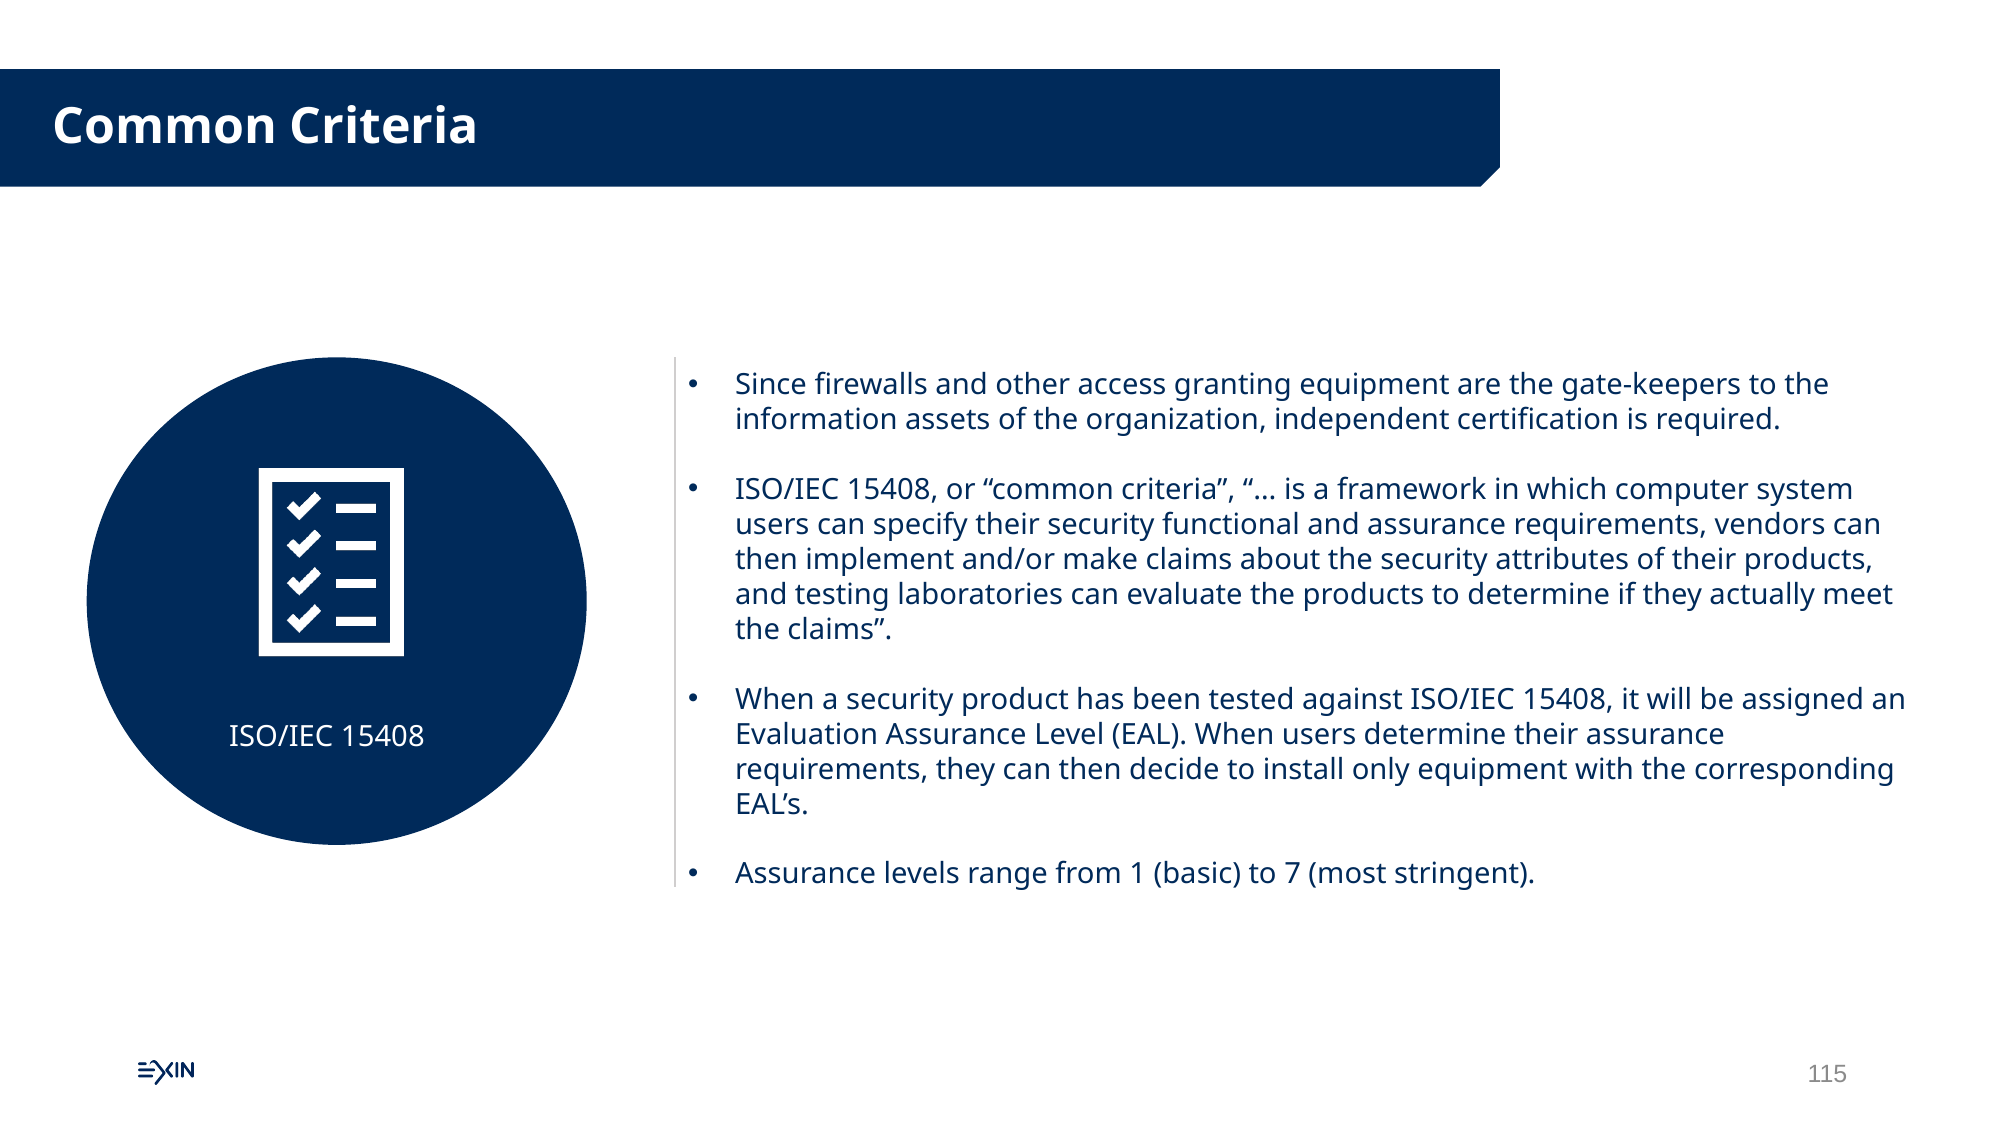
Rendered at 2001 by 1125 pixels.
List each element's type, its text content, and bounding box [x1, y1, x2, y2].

text_box [0, 68, 1501, 188]
text_box Since firewalls and other access granting equipment are the gate-keepers to the information assets of the organization, independent certification is required. ISO/IEC 15408, or “common criteria”, “… is a framework in which computer system users can specify their security functional and assurance requirements, vendors can then implement and/or make claims about the security attributes of their products, and testing laboratories can evaluate the products to determine if they actually meet the claims”. When a security product has been tested against ISO/IEC 15408, it will be assigned an Evaluation Assurance Level (EAL). When users determine their assurance requirements, they can then decide to install only equipment with the corresponding EAL’s. Assurance levels range from 1 (basic) to 7 (most stringent). [673, 358, 1924, 933]
picture [218, 449, 444, 676]
text_box ISO/IEC 15408 [214, 709, 440, 760]
picture [138, 1060, 194, 1085]
slide_number 115 [1412, 1042, 1863, 1103]
text_box [85, 356, 588, 846]
text_box Common Criteria [37, 68, 1463, 186]
